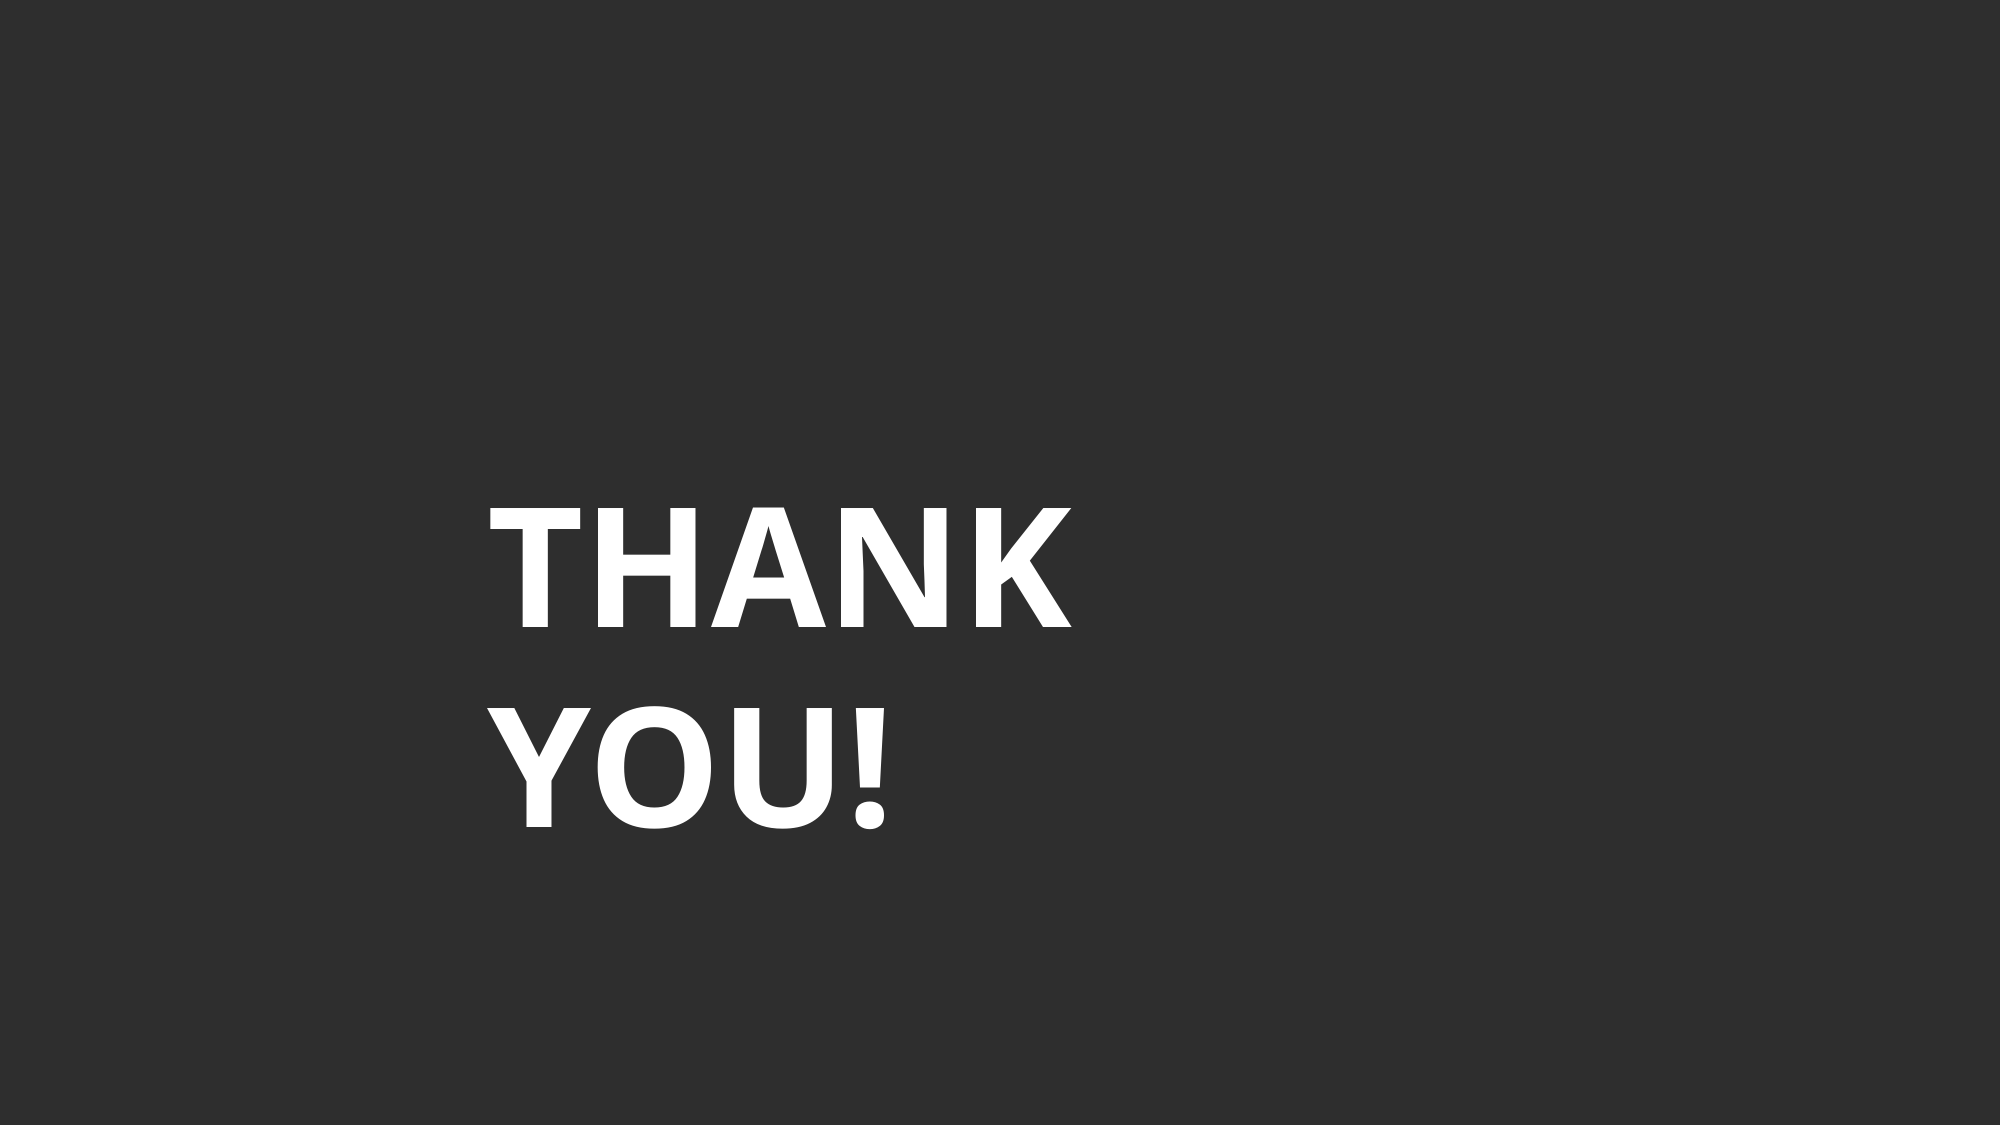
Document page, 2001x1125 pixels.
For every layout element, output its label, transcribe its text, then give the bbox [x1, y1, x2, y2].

text_box THANK YOU! [472, 453, 1527, 869]
